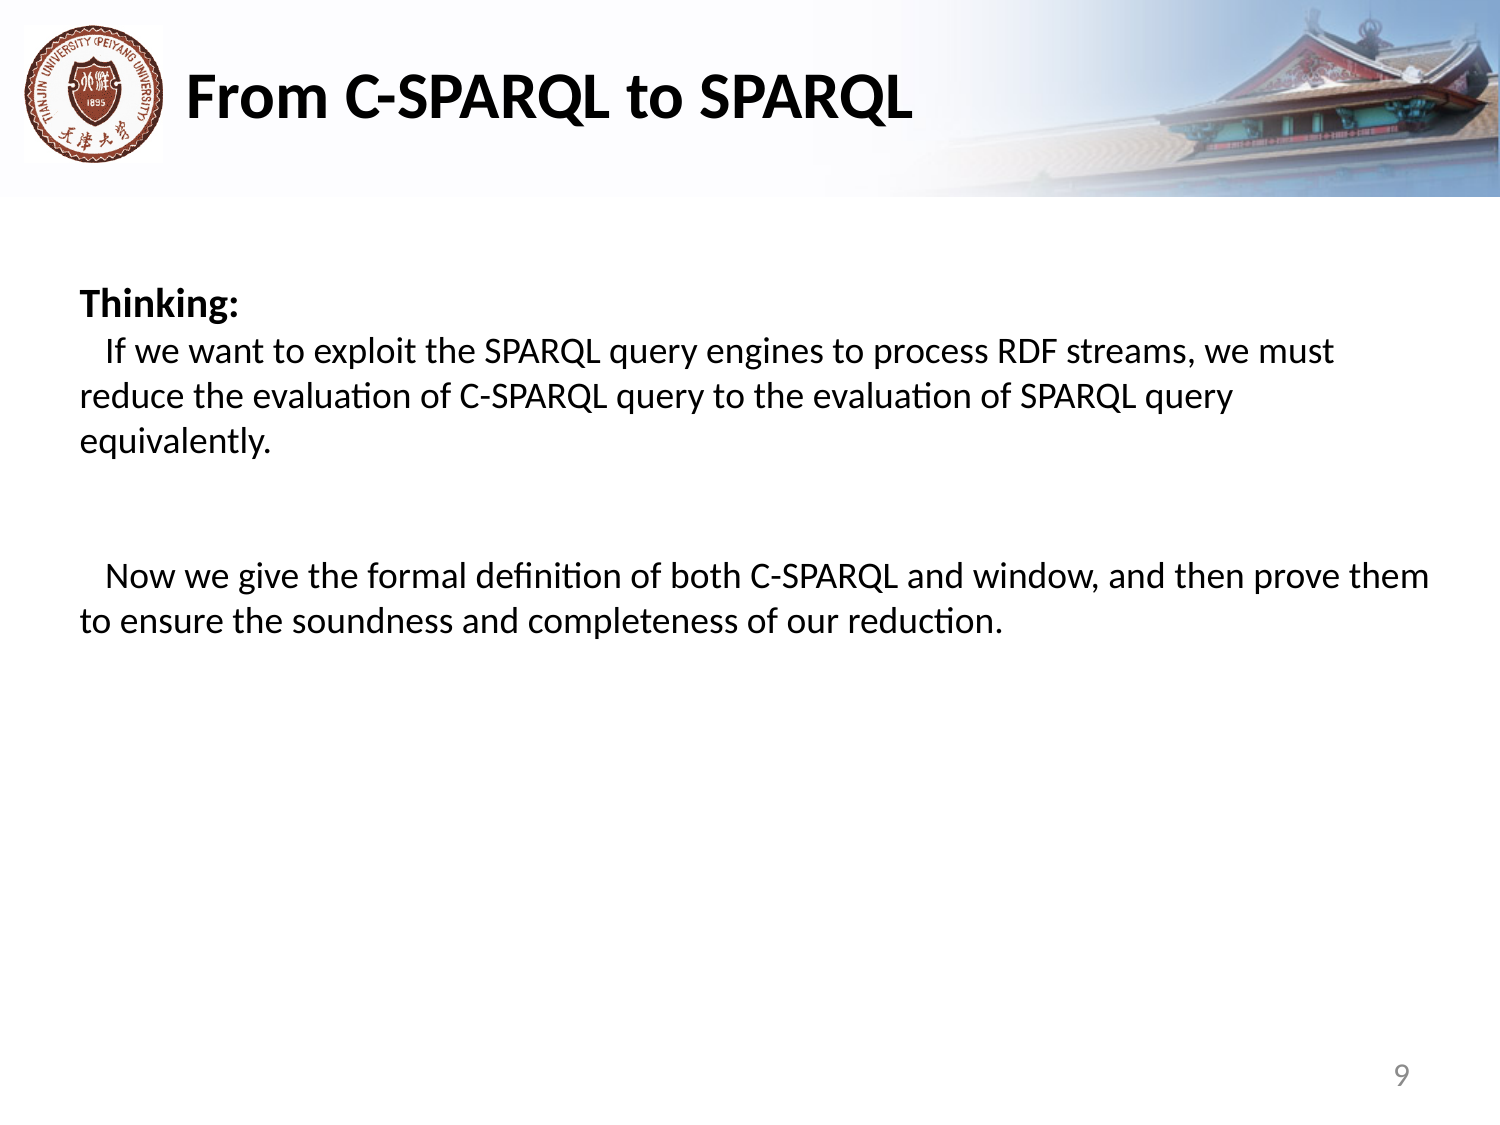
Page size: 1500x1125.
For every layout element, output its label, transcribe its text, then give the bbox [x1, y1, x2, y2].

text_box Thinking: If we want to exploit the SPARQL query engines to process RDF streams, we must reduce the evaluation of C-SPARQL query to the evaluation of SPARQL query equivalently. Now we give the formal definition of both C-SPARQL and window, and then prove them to ensure the soundness and completeness of our reduction. [64, 243, 1449, 649]
slide_number 9 [1074, 1042, 1425, 1103]
picture [0, 0, 1500, 197]
text_box From C-SPARQL to SPARQL [171, 0, 1397, 186]
